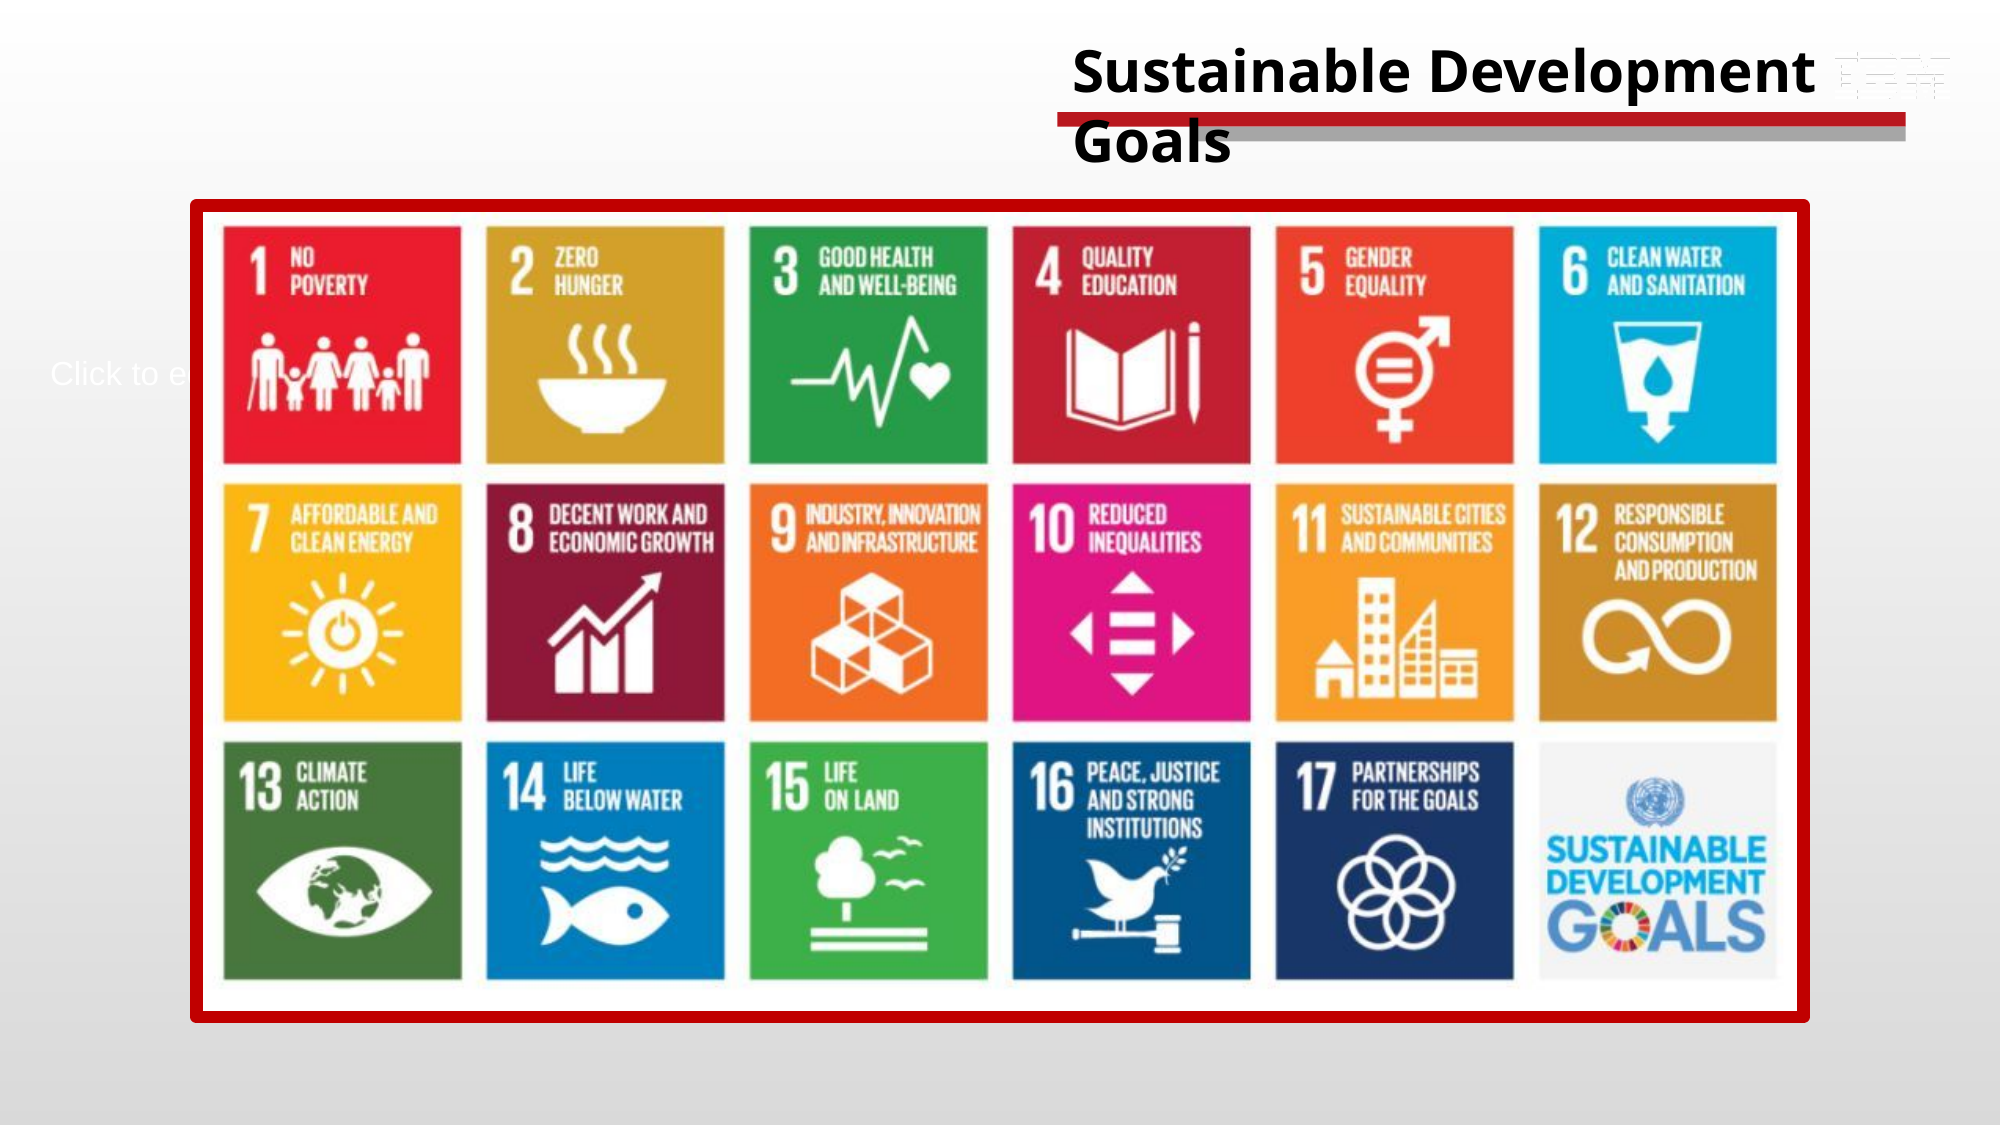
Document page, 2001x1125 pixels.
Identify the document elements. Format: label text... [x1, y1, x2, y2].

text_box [1057, 112, 1906, 142]
text_box Sustainable Development Goals [1057, 26, 1949, 182]
picture [202, 211, 1798, 1011]
